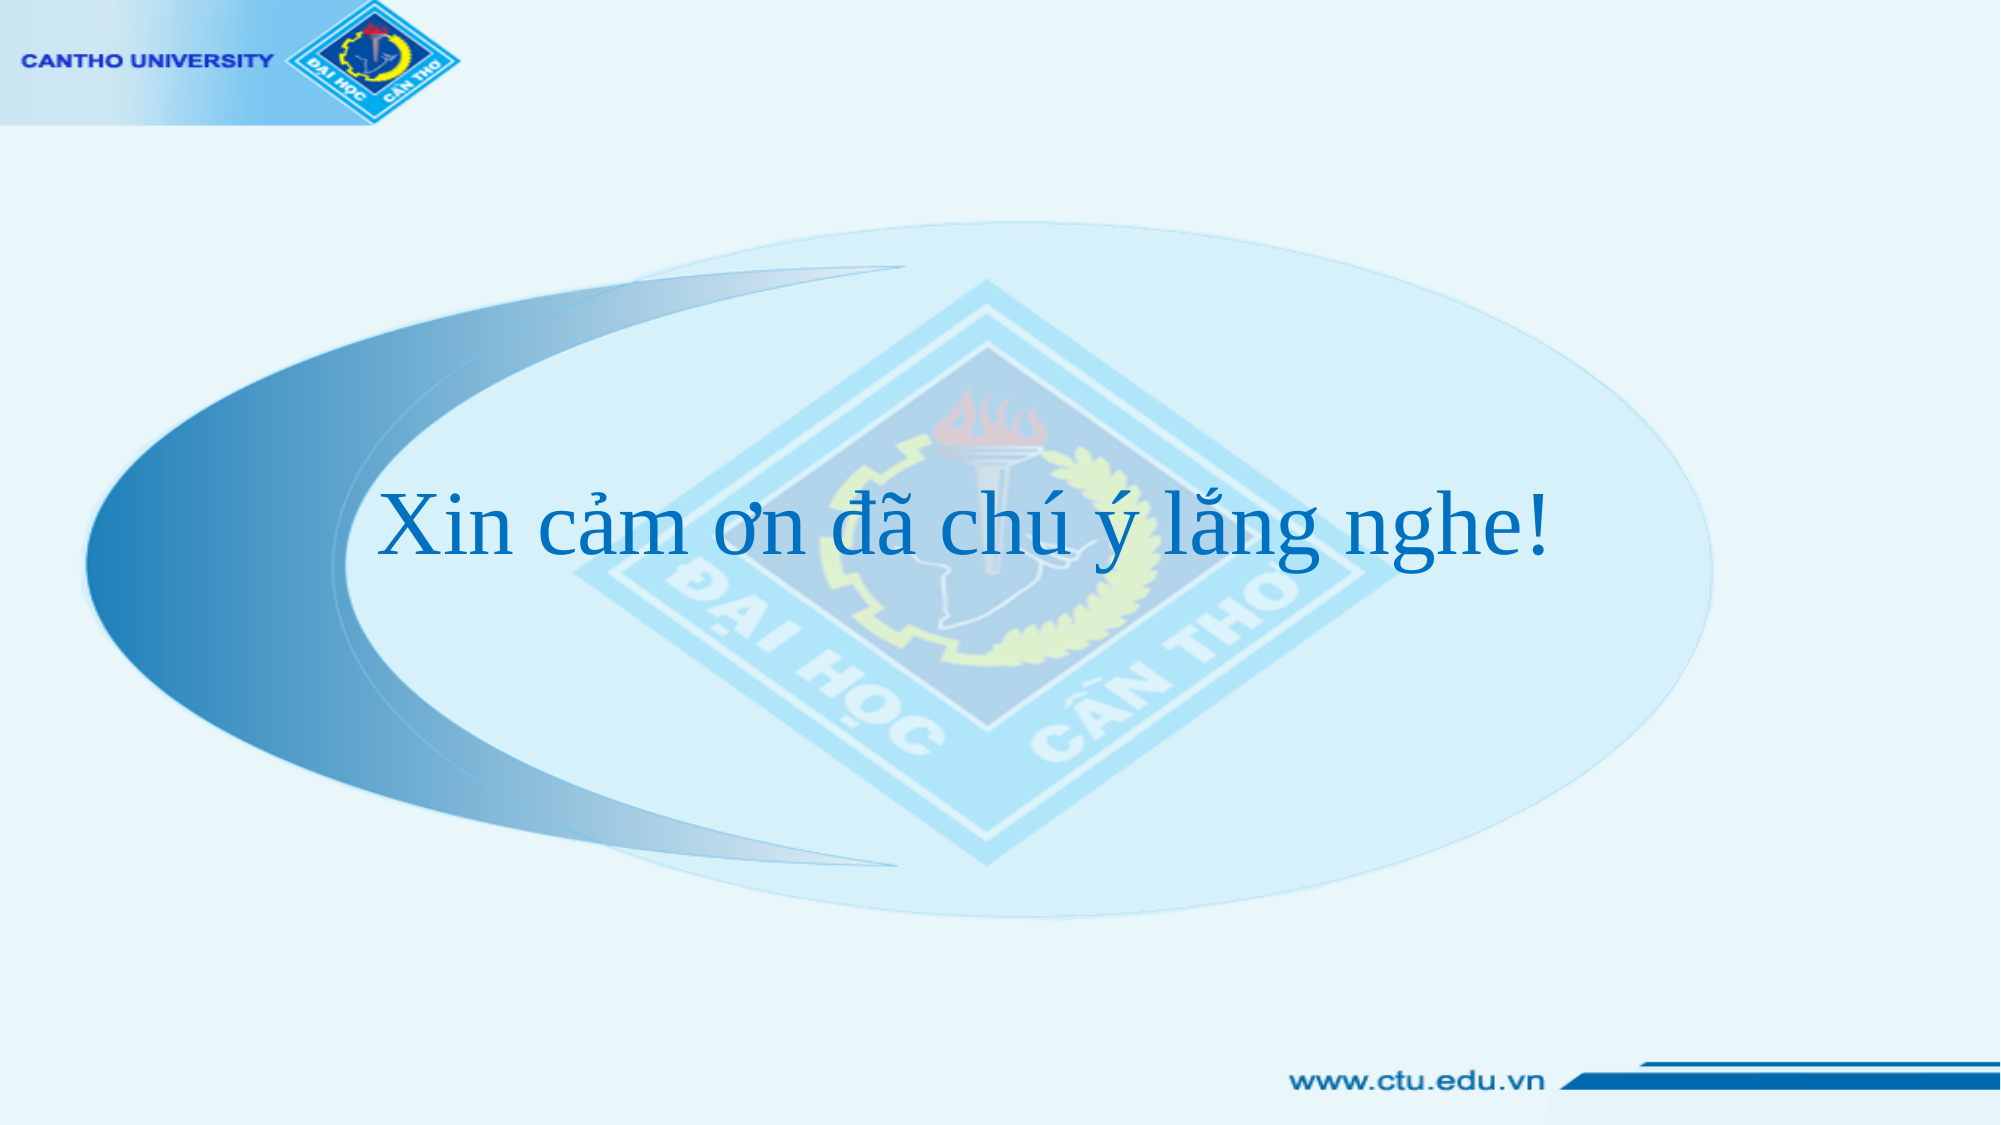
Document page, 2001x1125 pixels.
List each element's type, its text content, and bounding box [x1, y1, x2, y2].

title Xin cảm ơn đã chú ý lắng nghe! [103, 416, 1829, 634]
picture [0, 0, 2001, 1125]
picture [295, 4, 454, 119]
